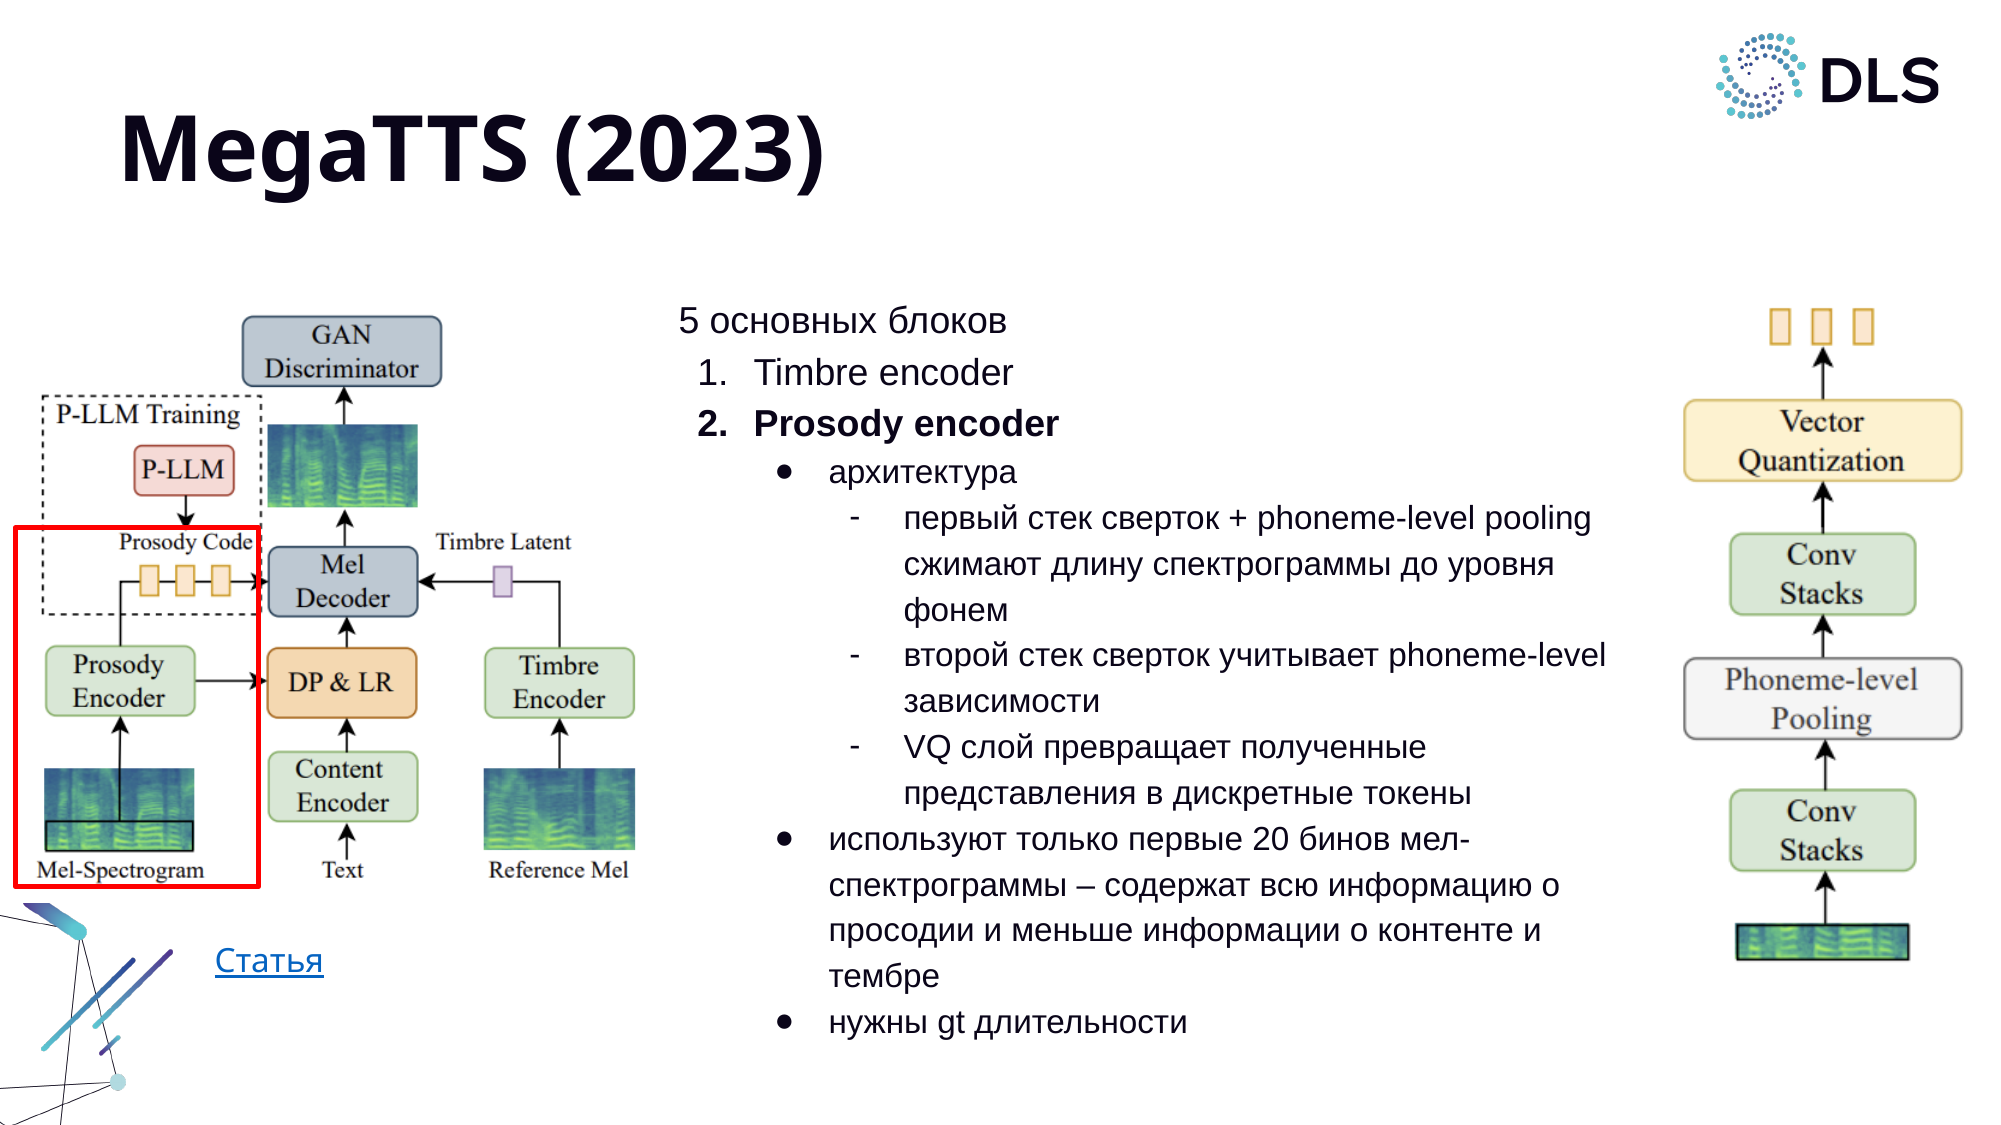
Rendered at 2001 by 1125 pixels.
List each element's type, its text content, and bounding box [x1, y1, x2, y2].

picture [1646, 284, 2000, 989]
list 5 основных блоков Timbre encoder Prosody encoder архитектура первый стек сверток + phoneme-level pooling сжимают длину спектрограммы до уровня фонем второй стек сверток учитывает phoneme-level зависимости VQ слой превращает полученные представления в дискретные токены используют только первые 20 бинов мел-спектрограммы – содержат всю информацию о просодии и меньше информации о контенте и тембре нужны gt длительности [663, 281, 1677, 1117]
subtitle Статья [199, 932, 360, 1023]
picture [1716, 33, 1939, 119]
title MegaTTS (2023) [102, 42, 1787, 261]
picture [0, 284, 665, 1125]
